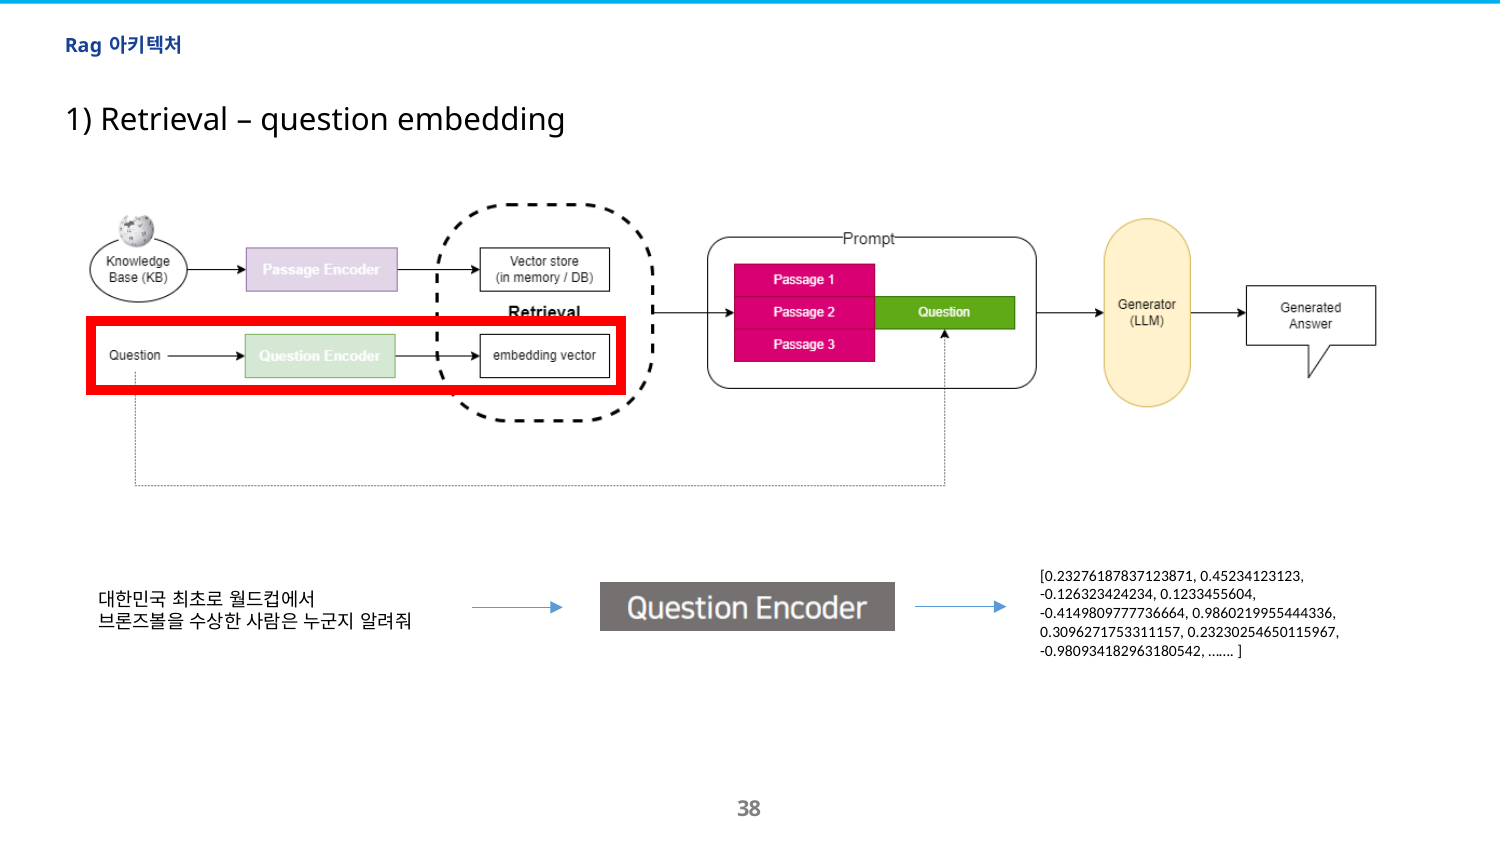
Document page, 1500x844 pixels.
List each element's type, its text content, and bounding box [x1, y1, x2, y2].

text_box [26, 161, 1427, 550]
title Rag 아키텍처 [64, 35, 1151, 81]
text_box 대한민국 최초로 월드컵에서 브론즈볼을 수상한 사람은 누군지 알려줘 [83, 580, 462, 640]
text_box [0.23276187837123871, 0.45234123123, -0.126323424234, 0.1233455604, -0.4149809777736664, 0.9860219955444336, 0.3096271753311157, 0.23230254650115967, -0.980934182963180542, ……. ] [1025, 558, 1358, 667]
picture [600, 582, 895, 631]
list 1) Retrieval – question embedding [64, 97, 1436, 135]
